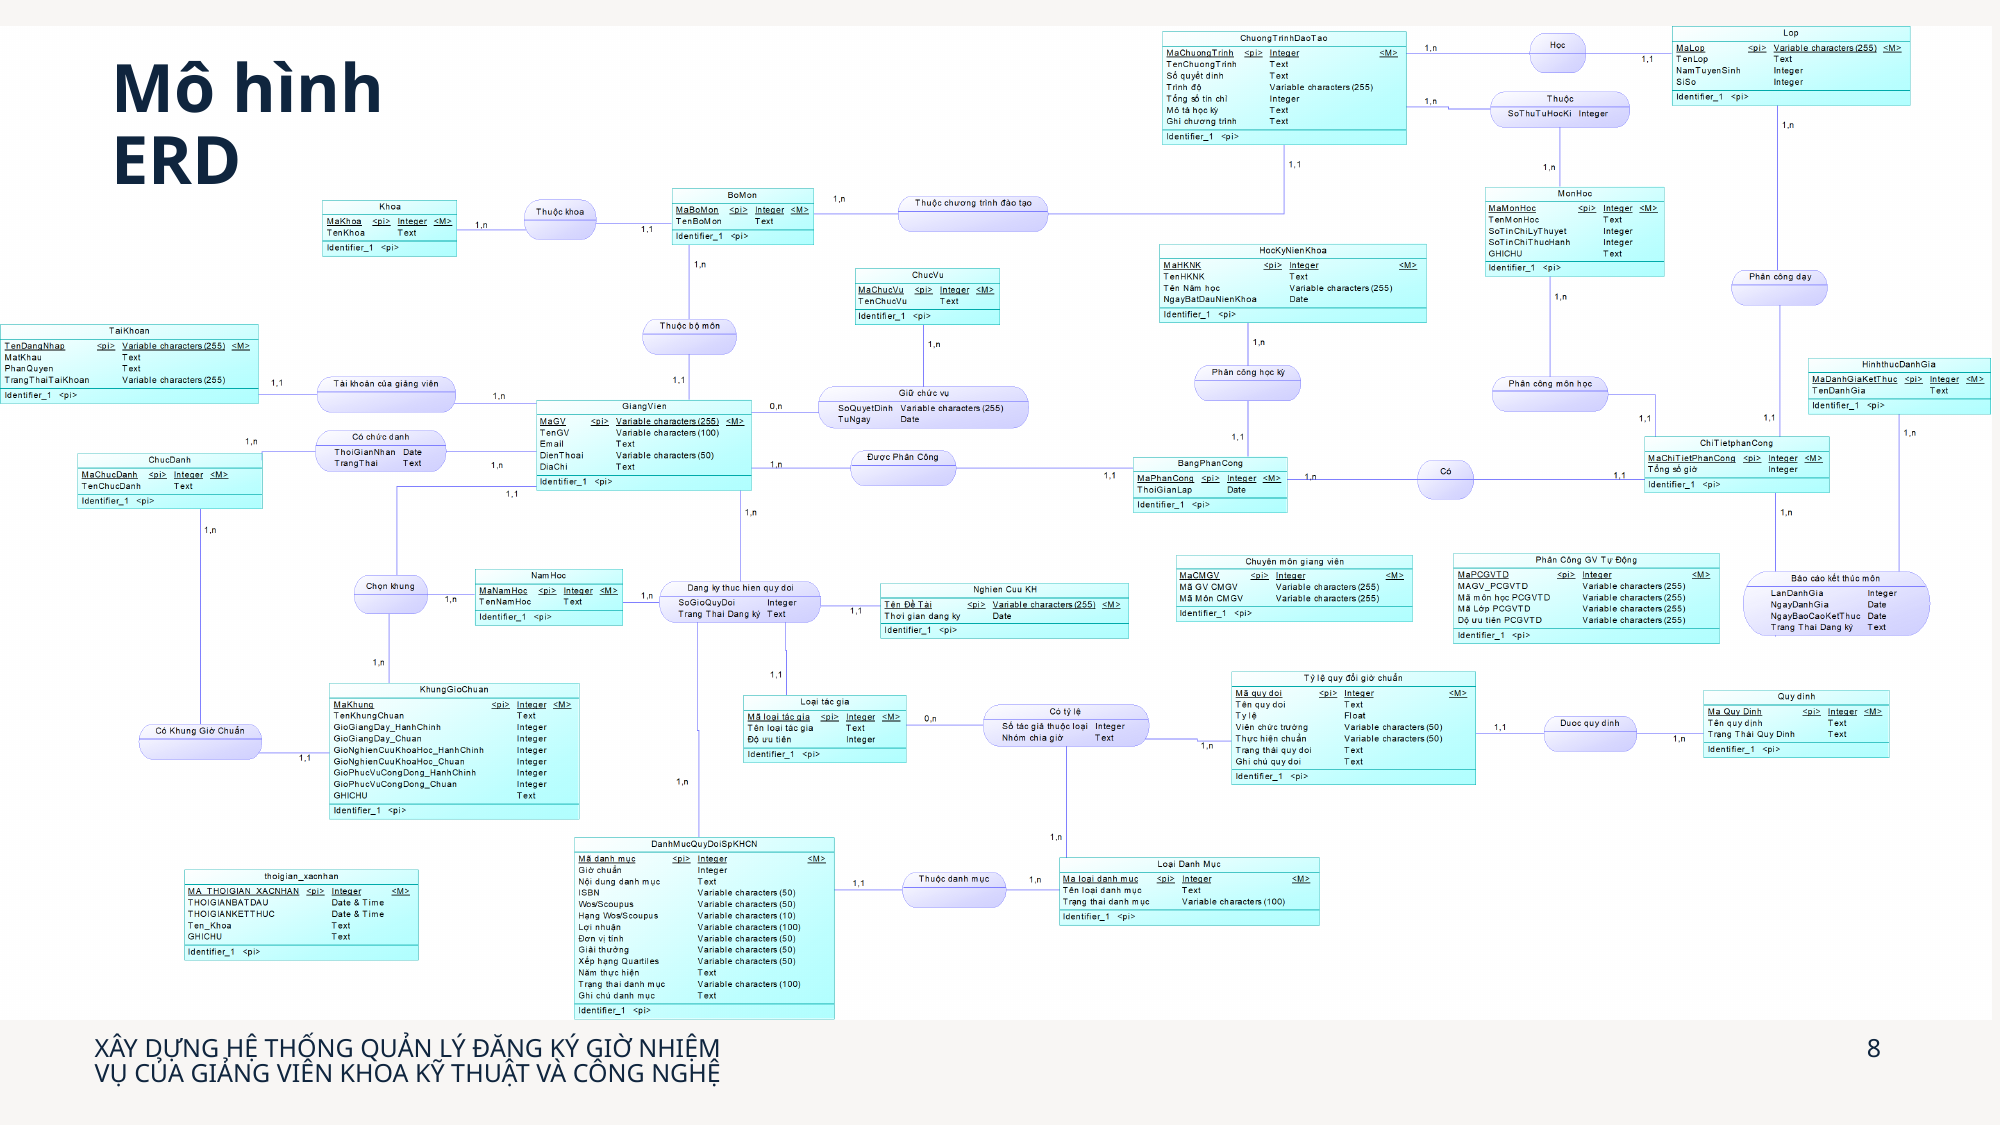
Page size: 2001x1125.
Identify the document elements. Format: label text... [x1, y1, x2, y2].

slide_number 8 [1836, 1020, 1912, 1080]
picture [0, 26, 1992, 1020]
footer XÂY DỰNG HỆ THỐNG QUẢN LÝ ĐĂNG KÝ GIỜ NHIỆM VỤ CỦA GIẢNG VIÊN KHOA KỸ THUẬT VÀ CÔNG NGHỆ [79, 1020, 755, 1080]
